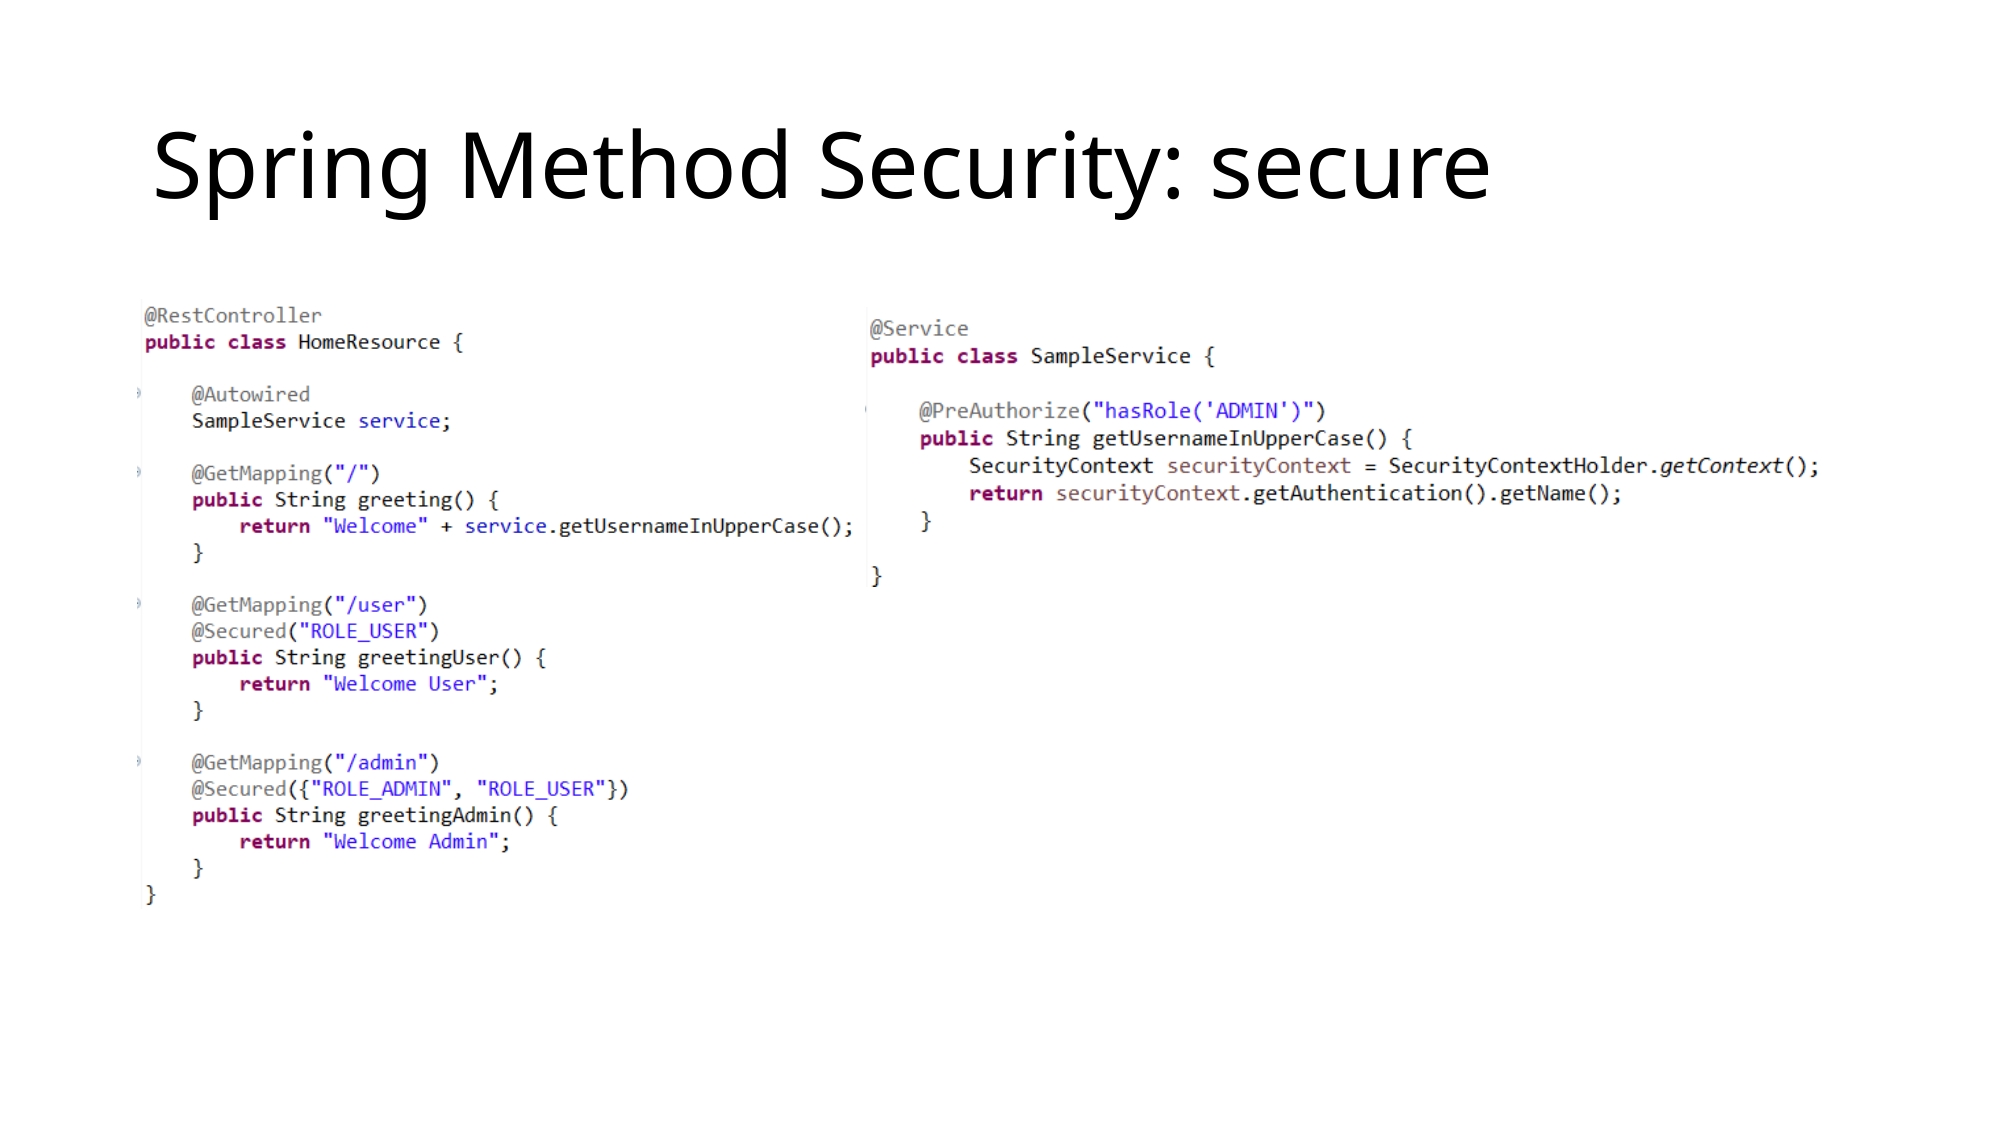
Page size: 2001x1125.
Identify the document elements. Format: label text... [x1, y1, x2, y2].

title Spring Method Security: secure [137, 59, 1863, 278]
picture [137, 299, 1836, 909]
